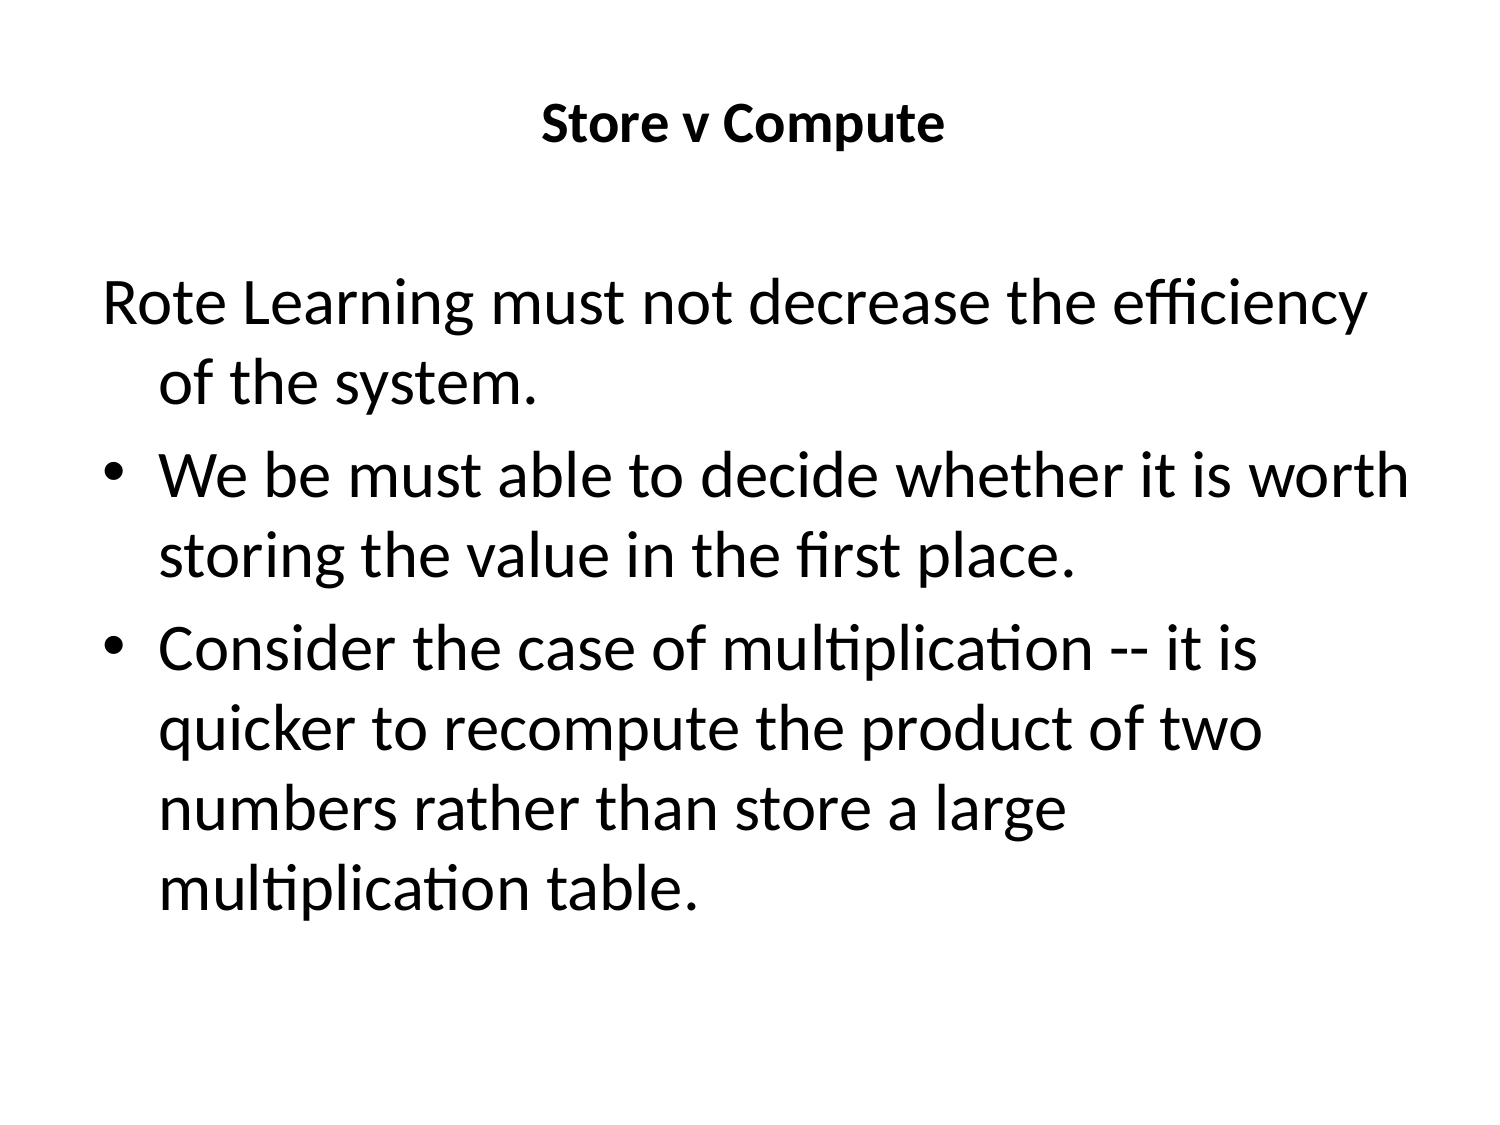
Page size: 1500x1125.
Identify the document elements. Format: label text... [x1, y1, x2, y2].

list Rote Learning must not decrease the efficiency of the system. We be must able to decide whether it is worth storing the value in the first place. Consider the case of multiplication -- it is quicker to recompute the product of two numbers rather than store a large multiplication table. [87, 249, 1438, 1038]
title Store v Compute [75, 75, 1413, 233]
